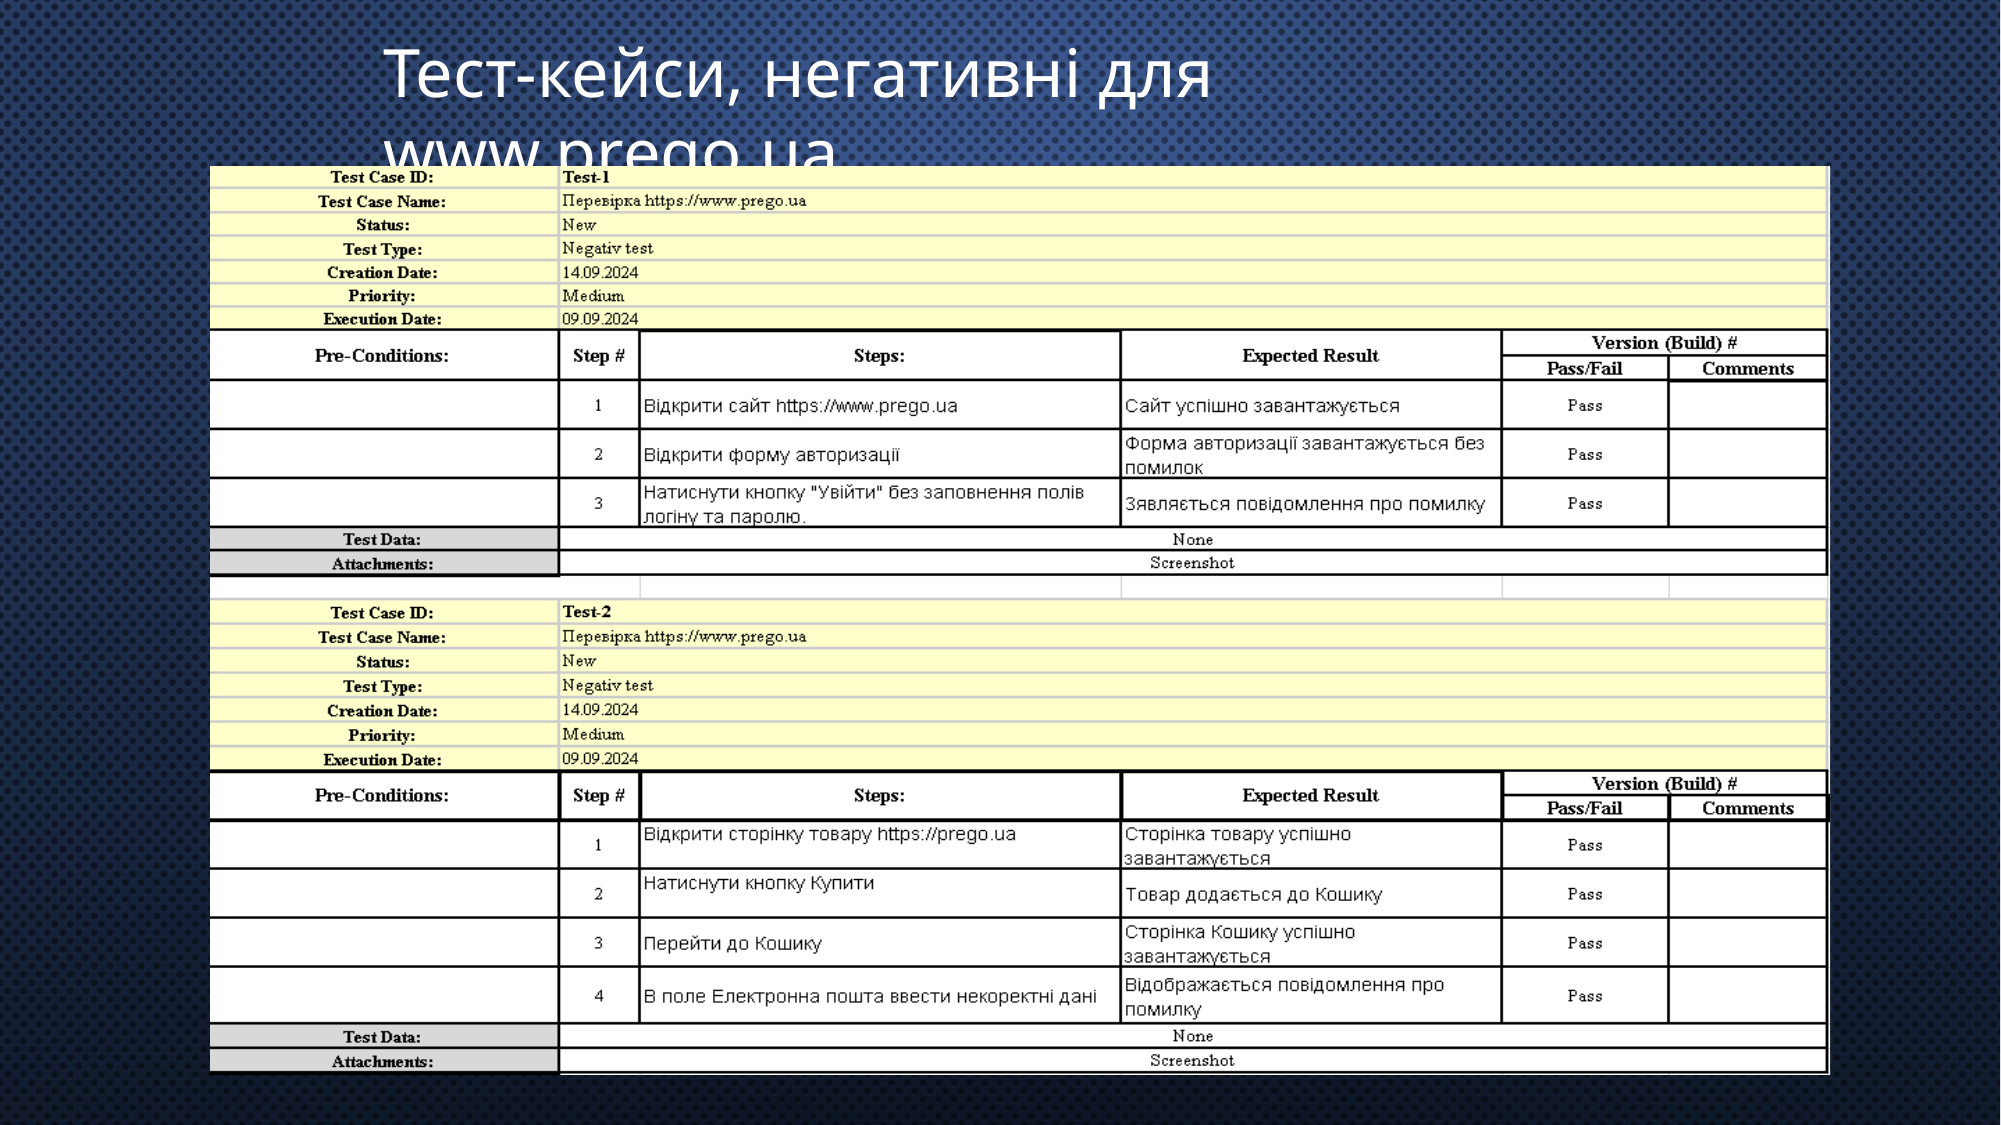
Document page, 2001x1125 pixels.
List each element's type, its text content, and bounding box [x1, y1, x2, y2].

text_box Тест-кейси, негативні для www.prego.ua [368, 23, 1632, 165]
picture [209, 165, 1831, 1076]
